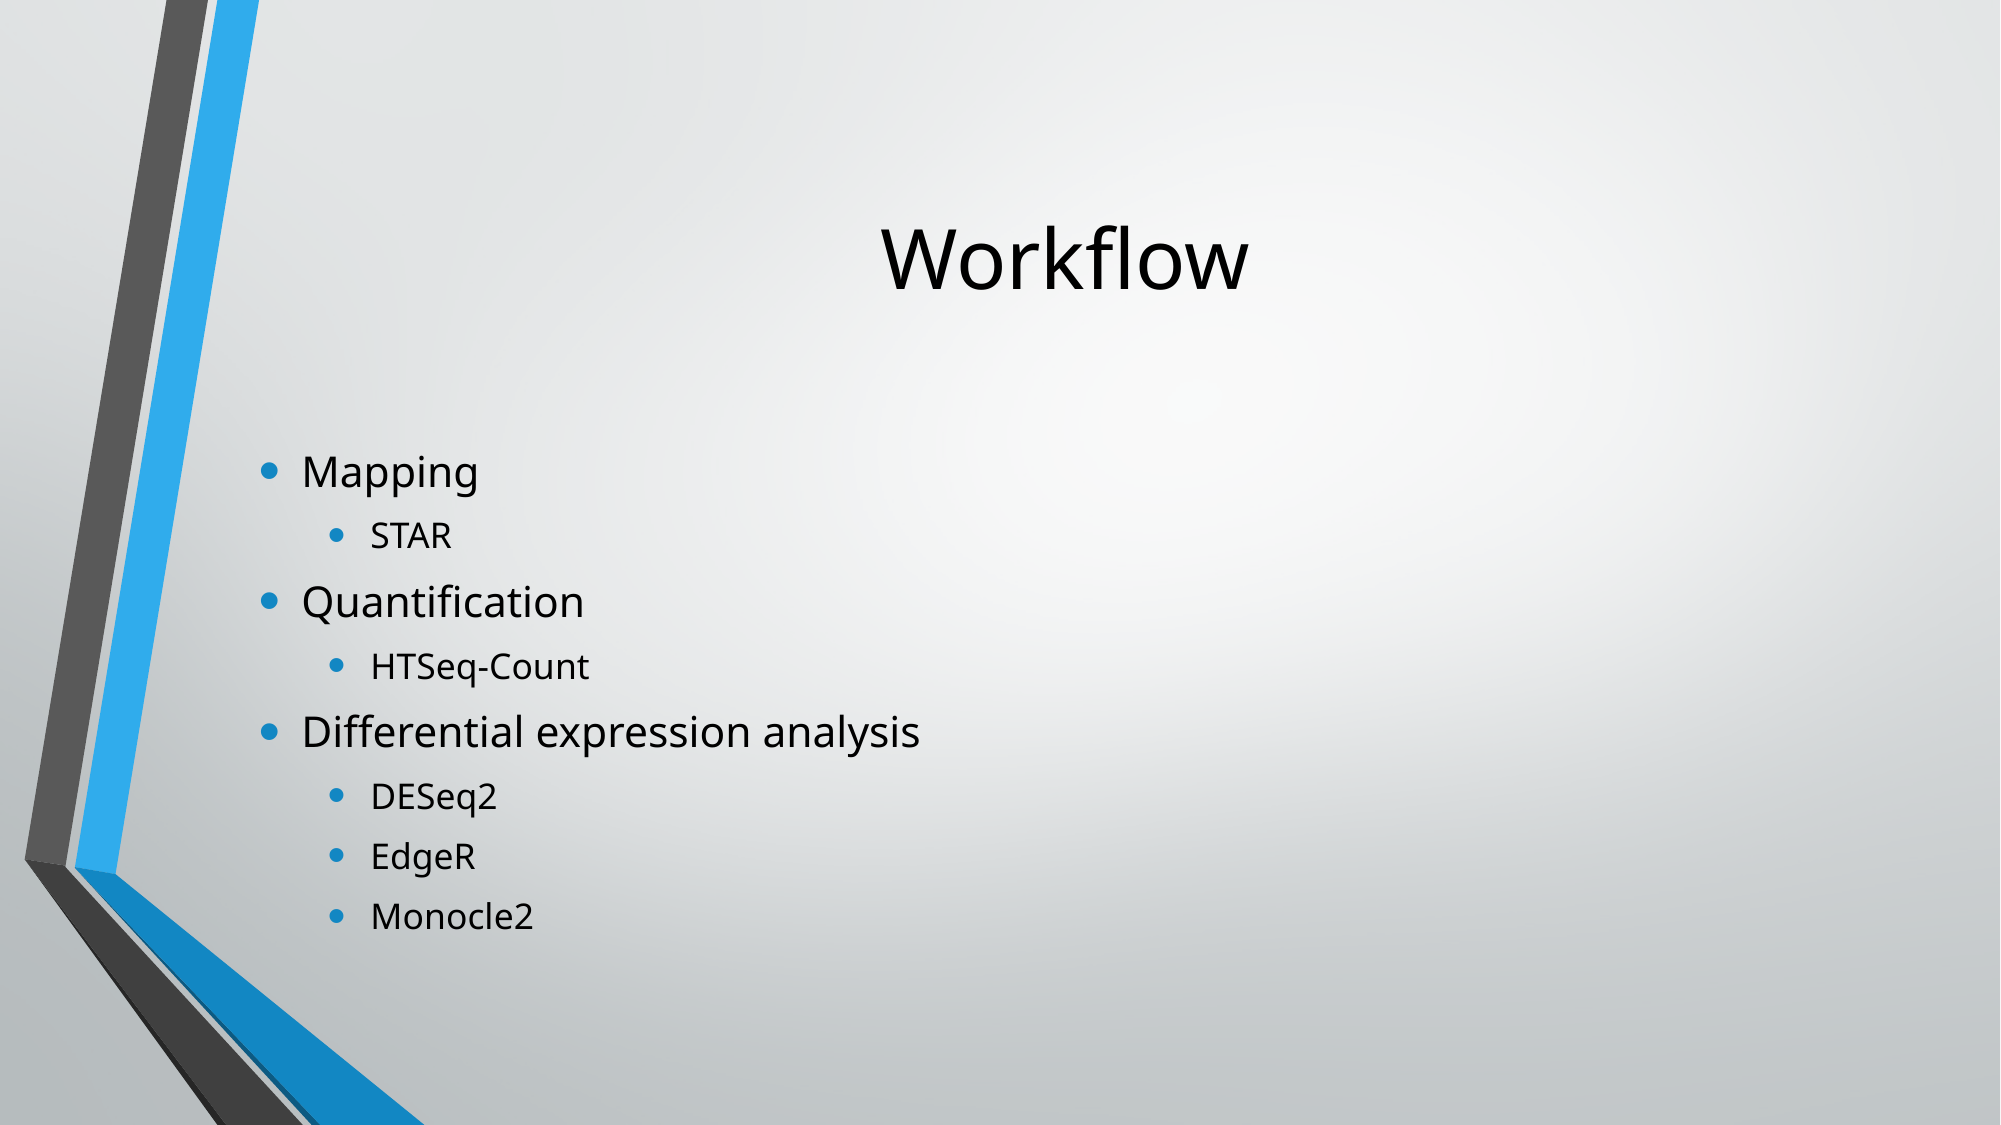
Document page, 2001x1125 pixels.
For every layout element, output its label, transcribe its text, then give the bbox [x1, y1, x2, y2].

list Mapping STAR Quantification HTSeq-Count Differential expression analysis DESeq2 EdgeR Monocle2 [243, 437, 1887, 950]
title Workflow [243, 112, 1887, 400]
